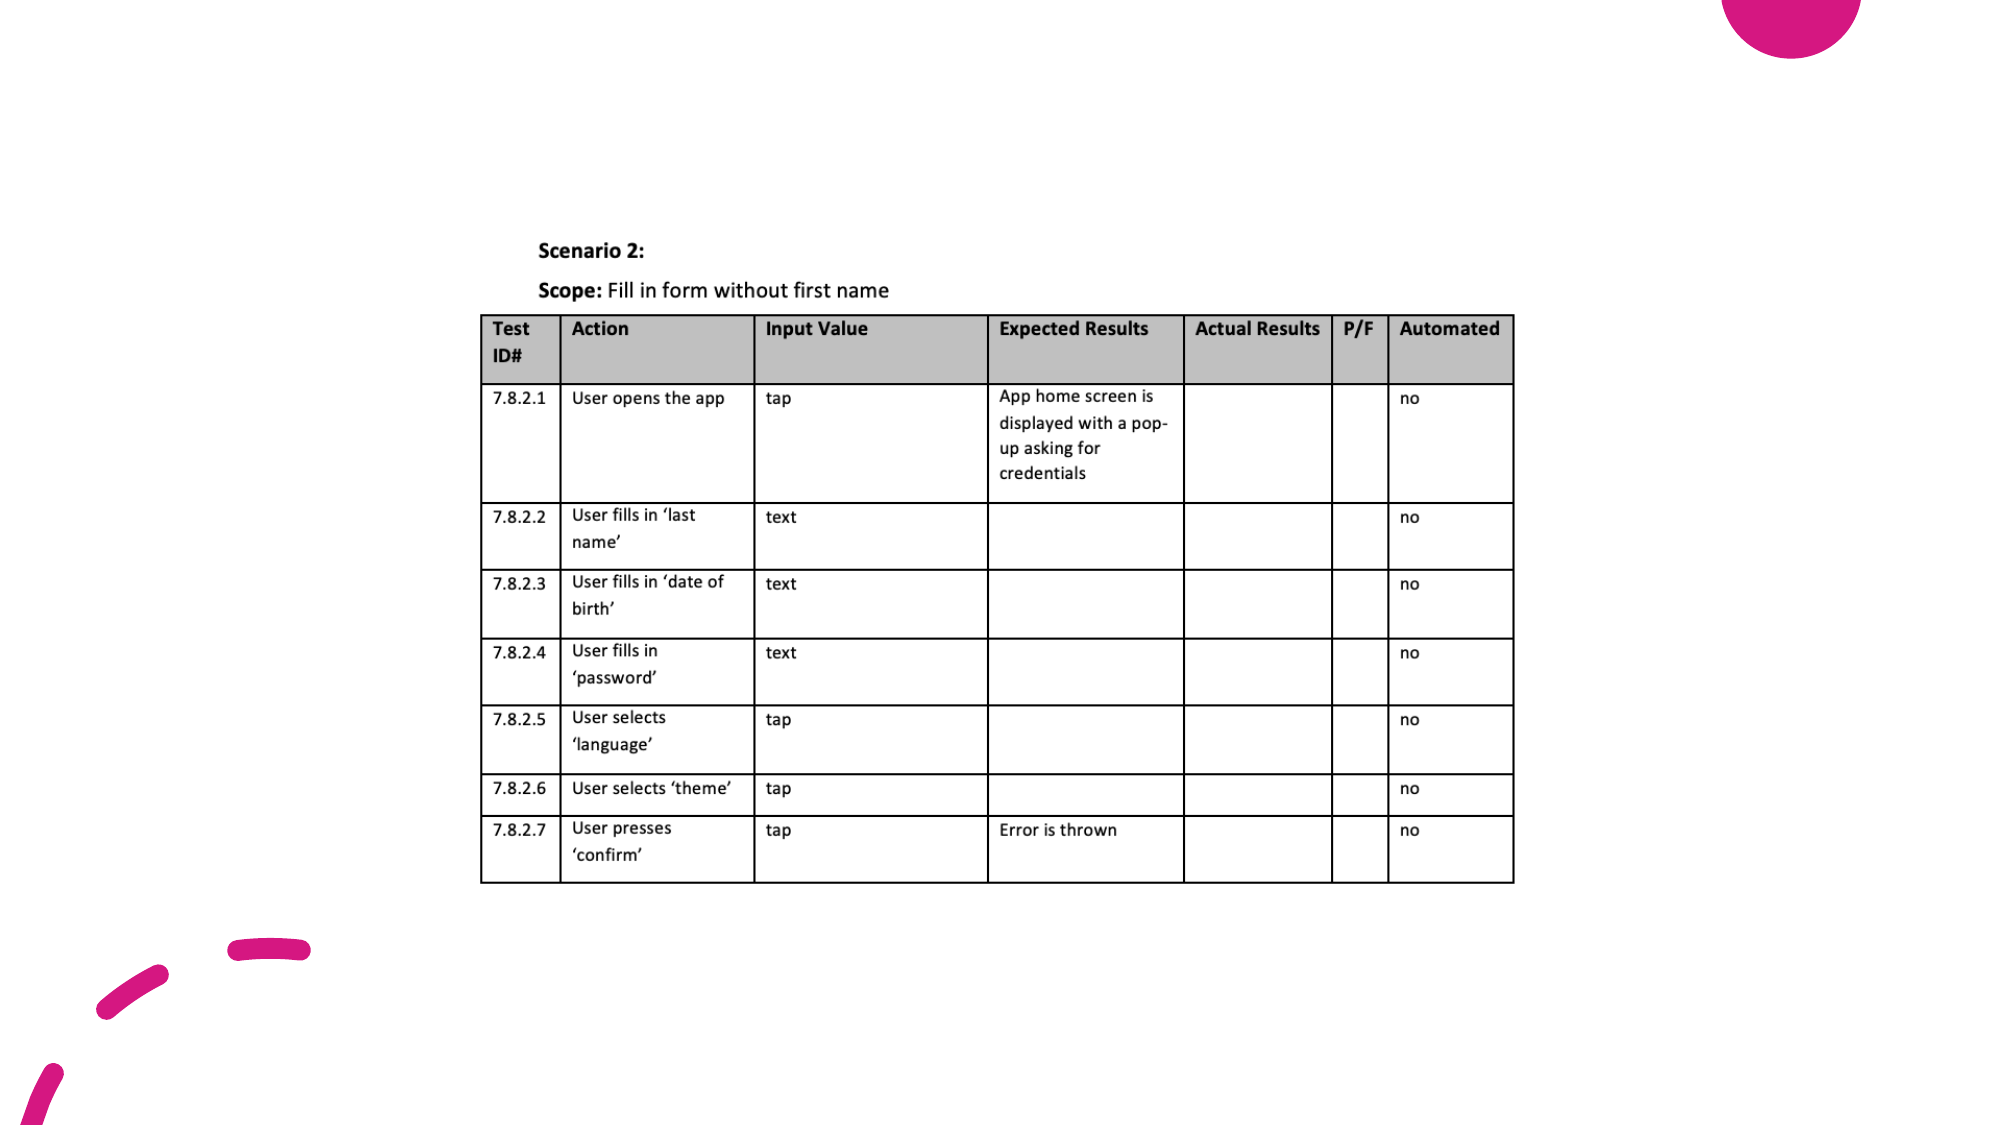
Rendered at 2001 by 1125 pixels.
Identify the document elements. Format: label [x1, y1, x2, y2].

picture [474, 212, 1525, 913]
